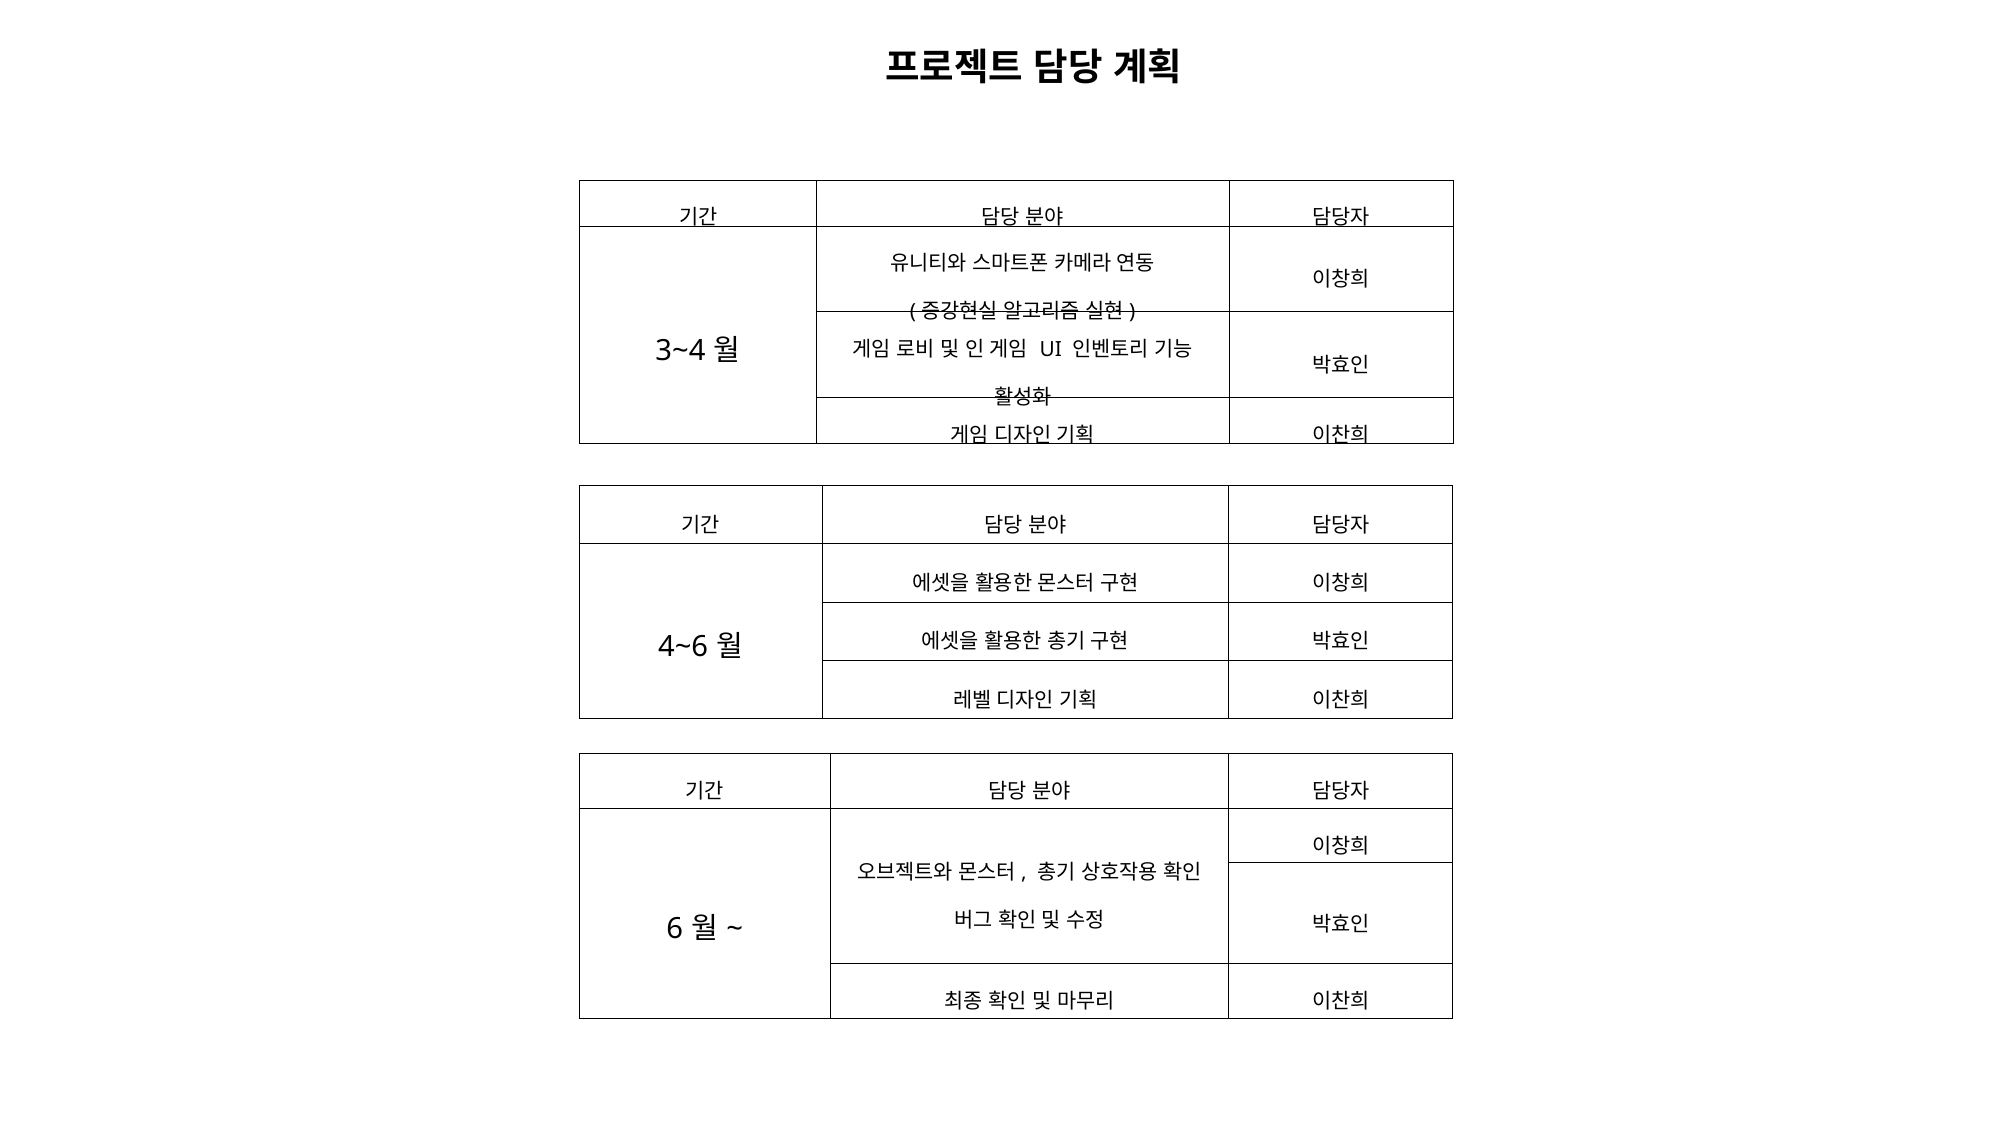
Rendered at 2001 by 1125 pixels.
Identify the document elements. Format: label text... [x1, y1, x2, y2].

table_header 기간 [580, 181, 816, 226]
table_cell 이찬희 [1229, 964, 1452, 1018]
table_header 기간 [580, 754, 830, 808]
text_box 프로젝트 담당 계획 [424, 35, 1643, 96]
table_cell 에셋을 활용한 총기 구현 [823, 603, 1228, 660]
table_cell 박효인 [1229, 603, 1452, 660]
table_cell 이찬희 [1230, 398, 1453, 443]
table_cell 이창희 [1229, 544, 1452, 602]
table_header 기간 [580, 486, 822, 543]
table_cell 6월~ [580, 809, 830, 1018]
table_cell 3~4월 [580, 227, 816, 443]
table_cell 박효인 [1229, 863, 1452, 963]
table_cell 이찬희 [1229, 661, 1452, 718]
table_header 담당자 [1229, 486, 1452, 543]
table_header 담당 분야 [817, 181, 1229, 226]
table_cell 유니티와 스마트폰 카메라 연동 (증강현실 알고리즘 실현) [817, 227, 1229, 311]
table_cell 에셋을 활용한 몬스터 구현 [823, 544, 1228, 602]
table_header 담당자 [1230, 181, 1453, 226]
table_cell 레벨 디자인 기획 [823, 661, 1228, 718]
table_cell 게임 로비 및 인 게임 UI 인벤토리 기능 활성화 [817, 312, 1229, 397]
table_header 담당 분야 [823, 486, 1228, 543]
table_cell 게임 디자인 기획 [817, 398, 1229, 443]
table_cell 4~6월 [580, 544, 822, 718]
table_cell 오브젝트와 몬스터, 총기 상호작용 확인 버그 확인 및 수정 [831, 809, 1228, 963]
table_cell 이창희 [1229, 809, 1452, 862]
table_cell 이창희 [1230, 227, 1453, 311]
table_header 담당자 [1229, 754, 1452, 808]
table_header 담당 분야 [831, 754, 1228, 808]
table_cell 박효인 [1230, 312, 1453, 397]
table_cell 최종 확인 및 마무리 [831, 964, 1228, 1018]
